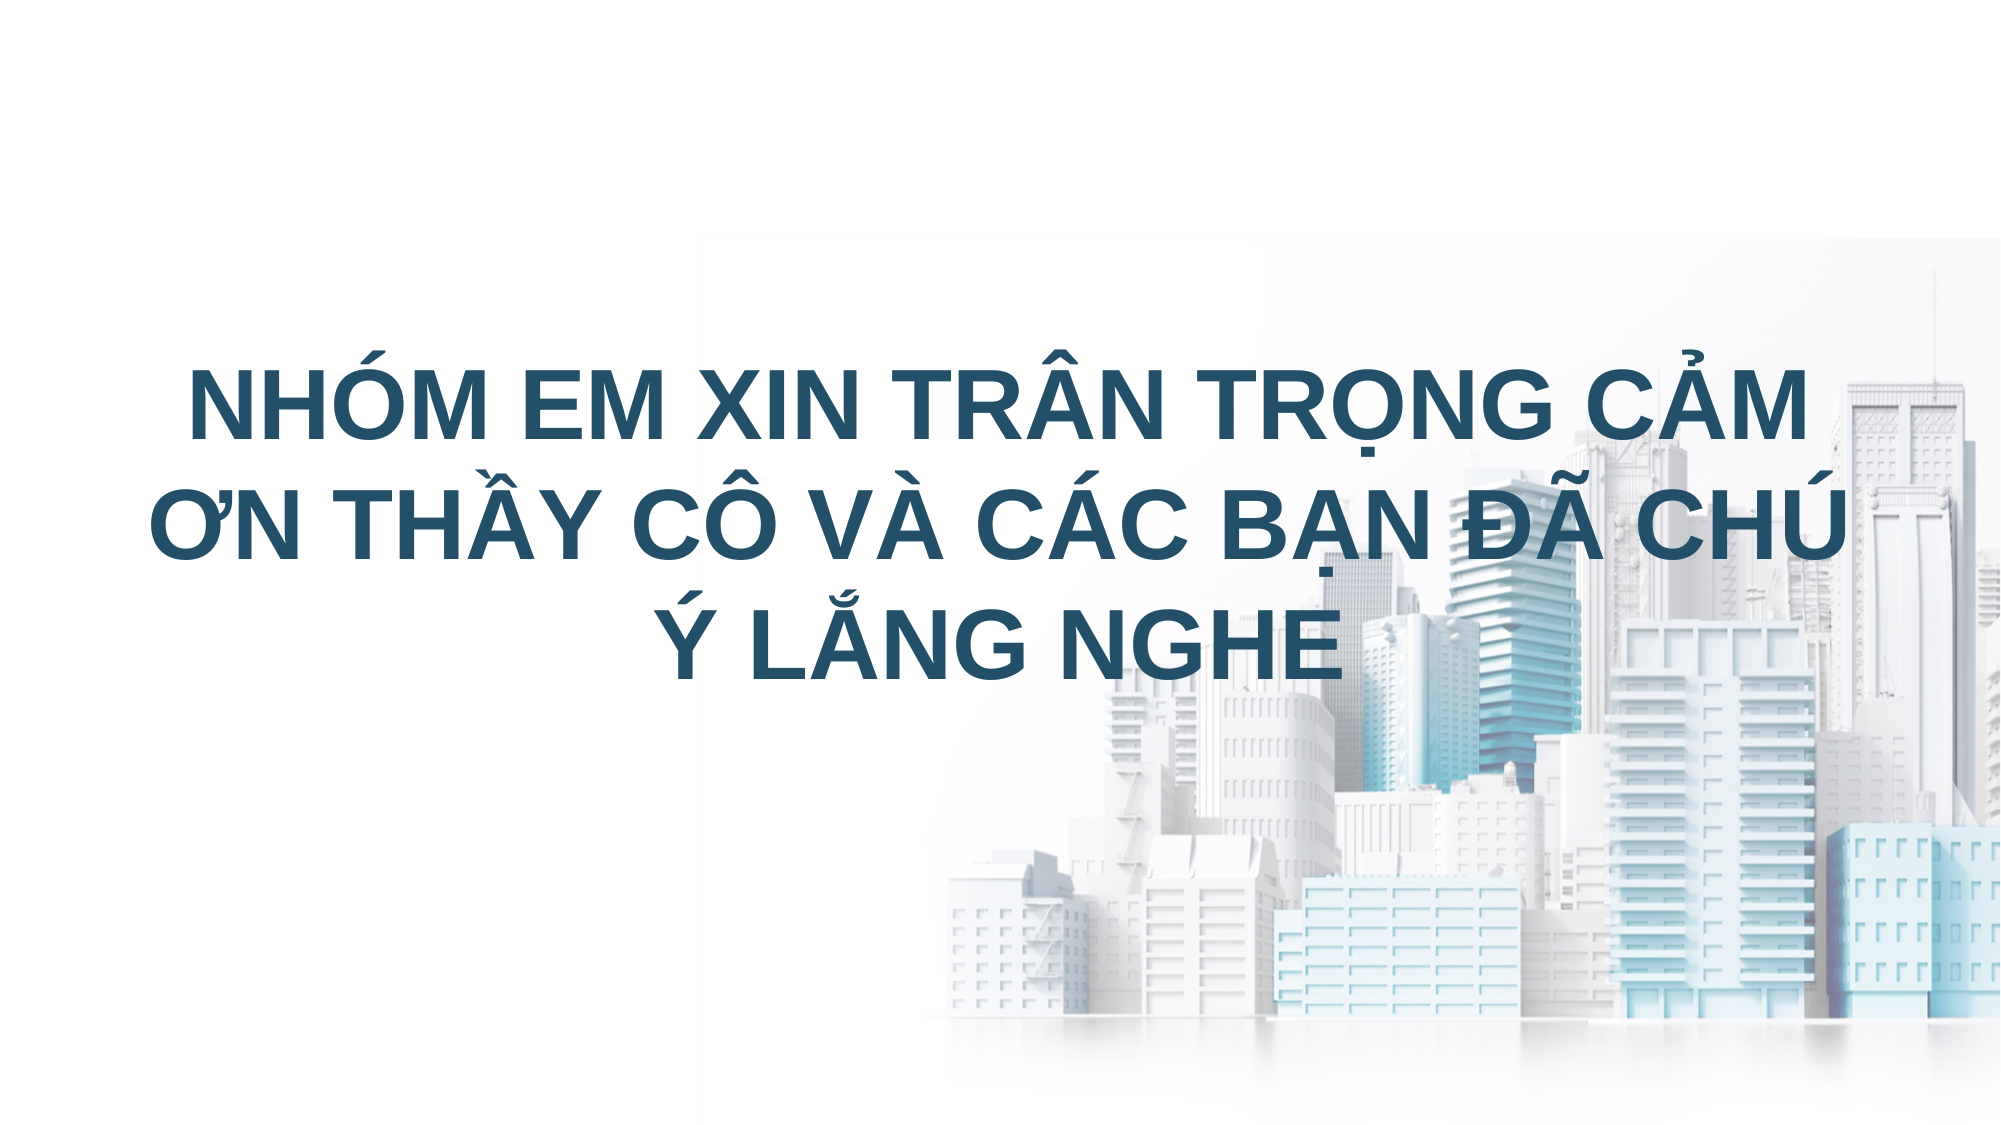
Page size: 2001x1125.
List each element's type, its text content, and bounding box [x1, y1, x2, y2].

picture [0, 0, 2001, 1125]
text_box NHÓM EM XIN TRÂN TRỌNG CẢM ƠN THẦY CÔ VÀ CÁC BẠN ĐÃ CHÚ Ý LẮNG NGHE [105, 361, 1895, 678]
